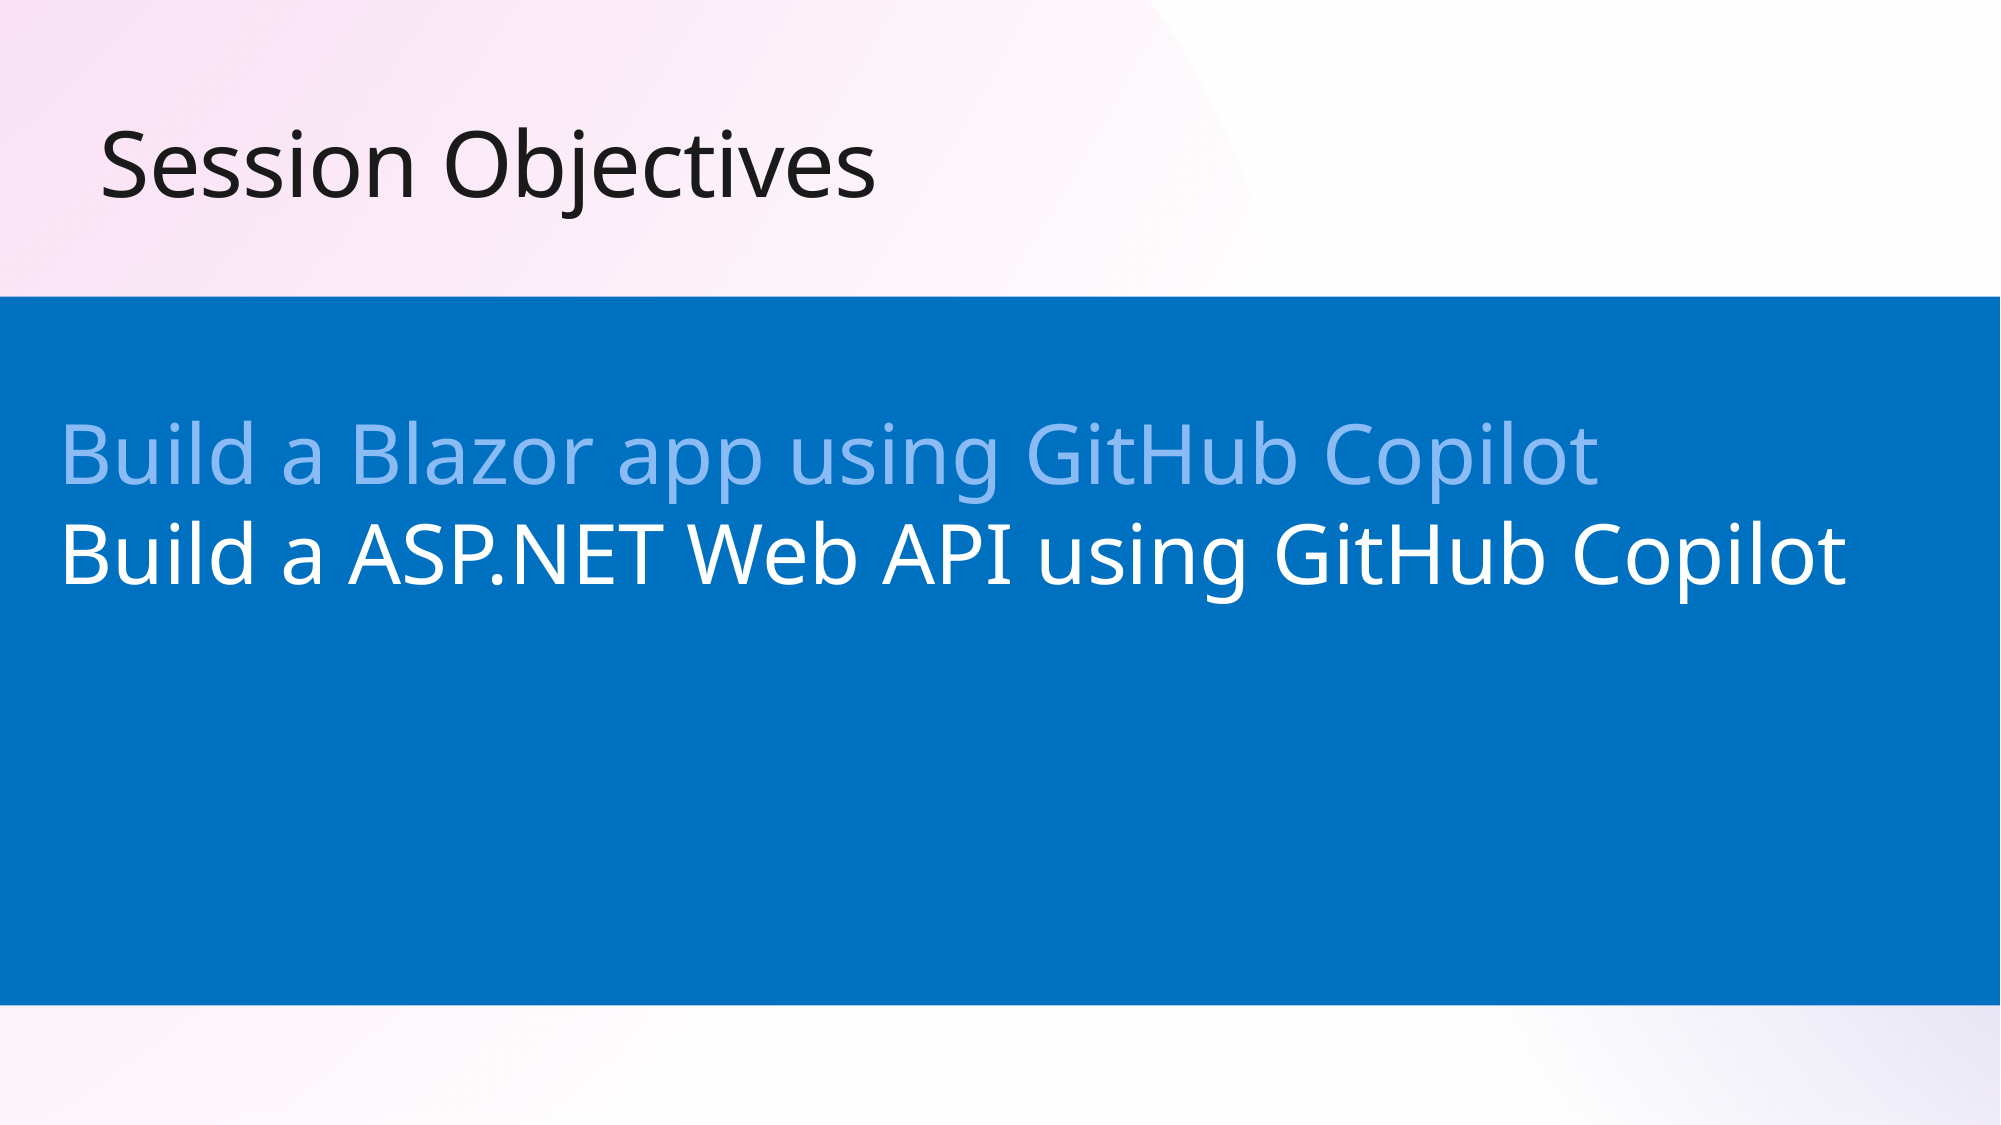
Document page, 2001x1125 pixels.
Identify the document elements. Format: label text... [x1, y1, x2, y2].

title Session Objectives [99, 99, 1900, 235]
picture [0, 0, 2001, 1125]
text_box Build a Blazor app using GitHub Copilot Build a ASP.NET Web API using GitHub Copilot [0, 296, 2000, 1006]
